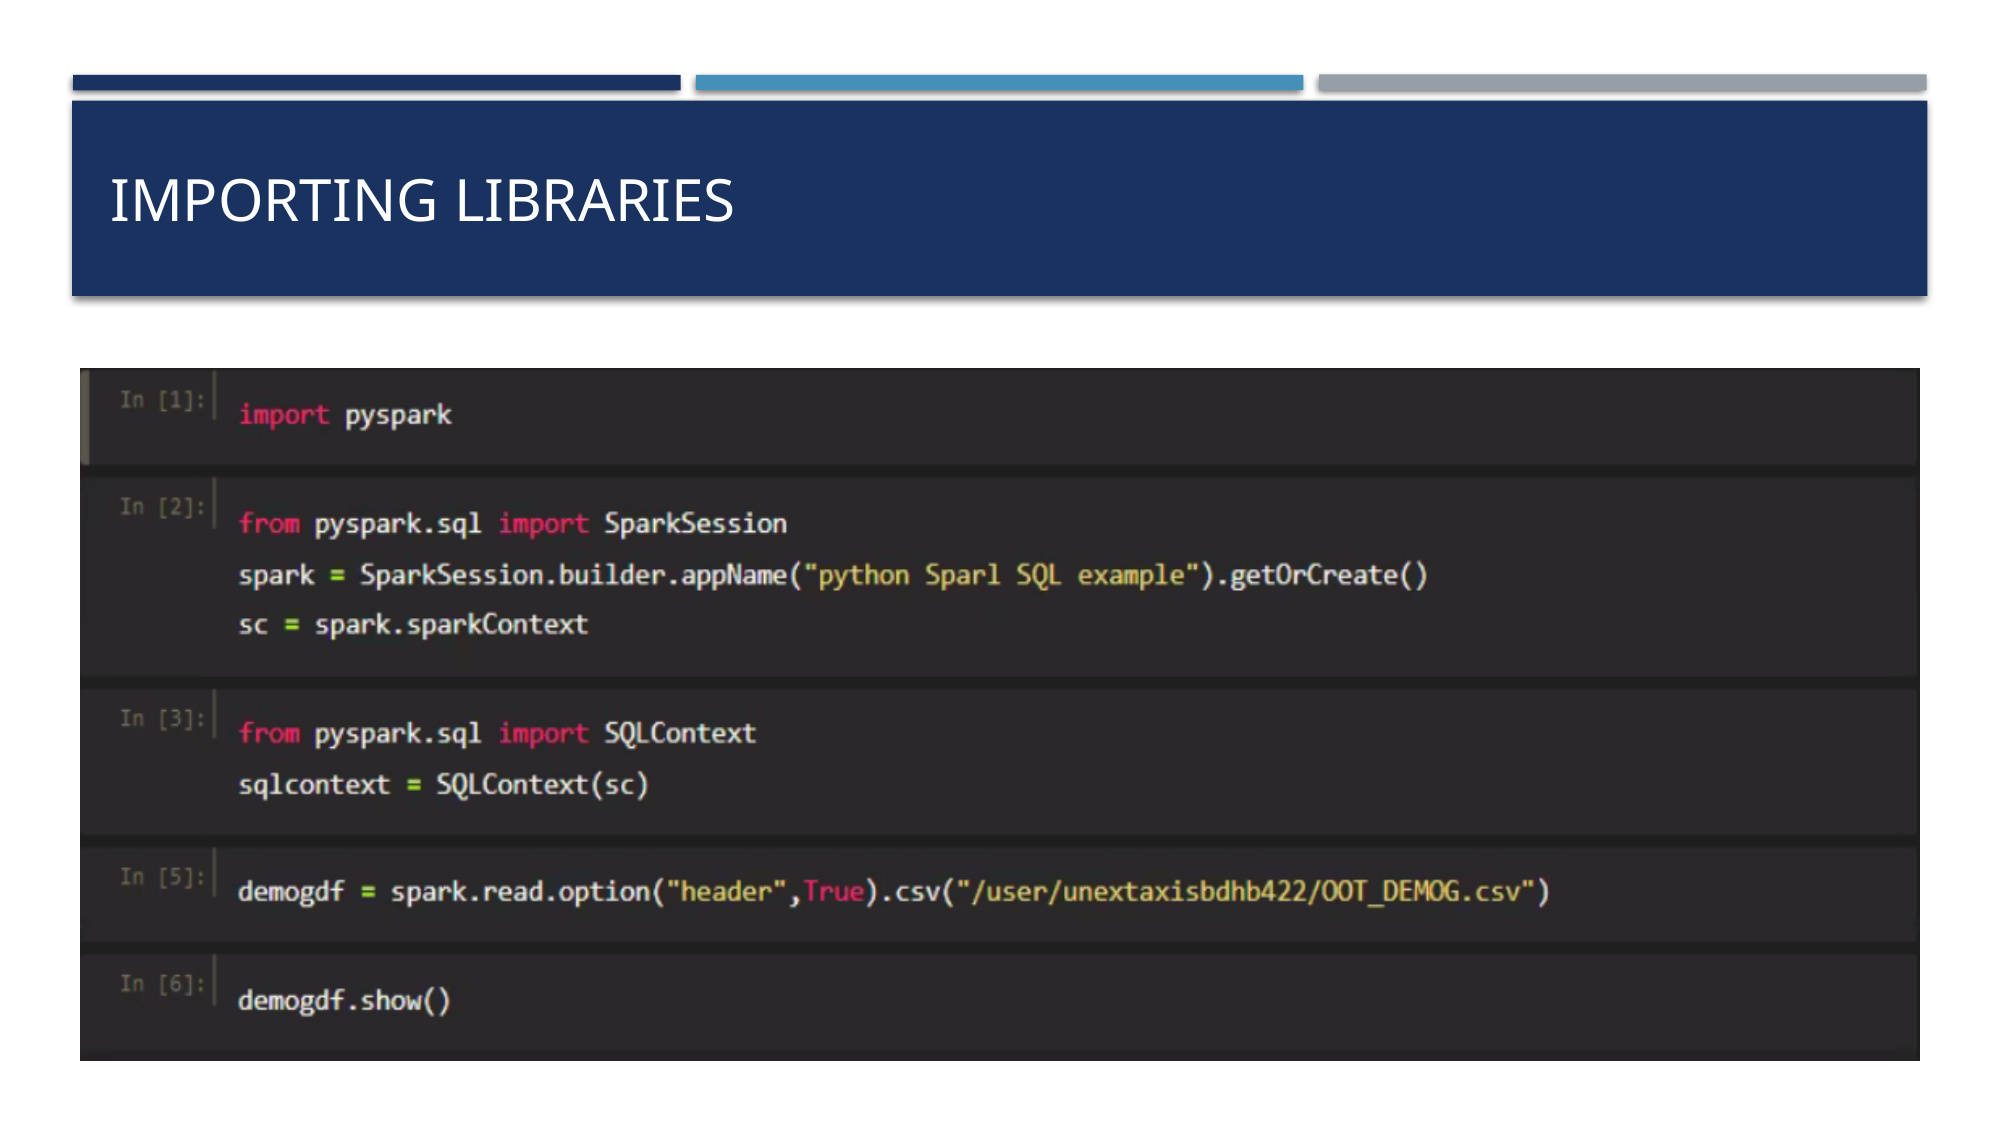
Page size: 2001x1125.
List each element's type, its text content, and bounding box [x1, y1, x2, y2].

title IMPORTING LIBRARIES [95, 127, 1905, 241]
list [79, 368, 1921, 1062]
